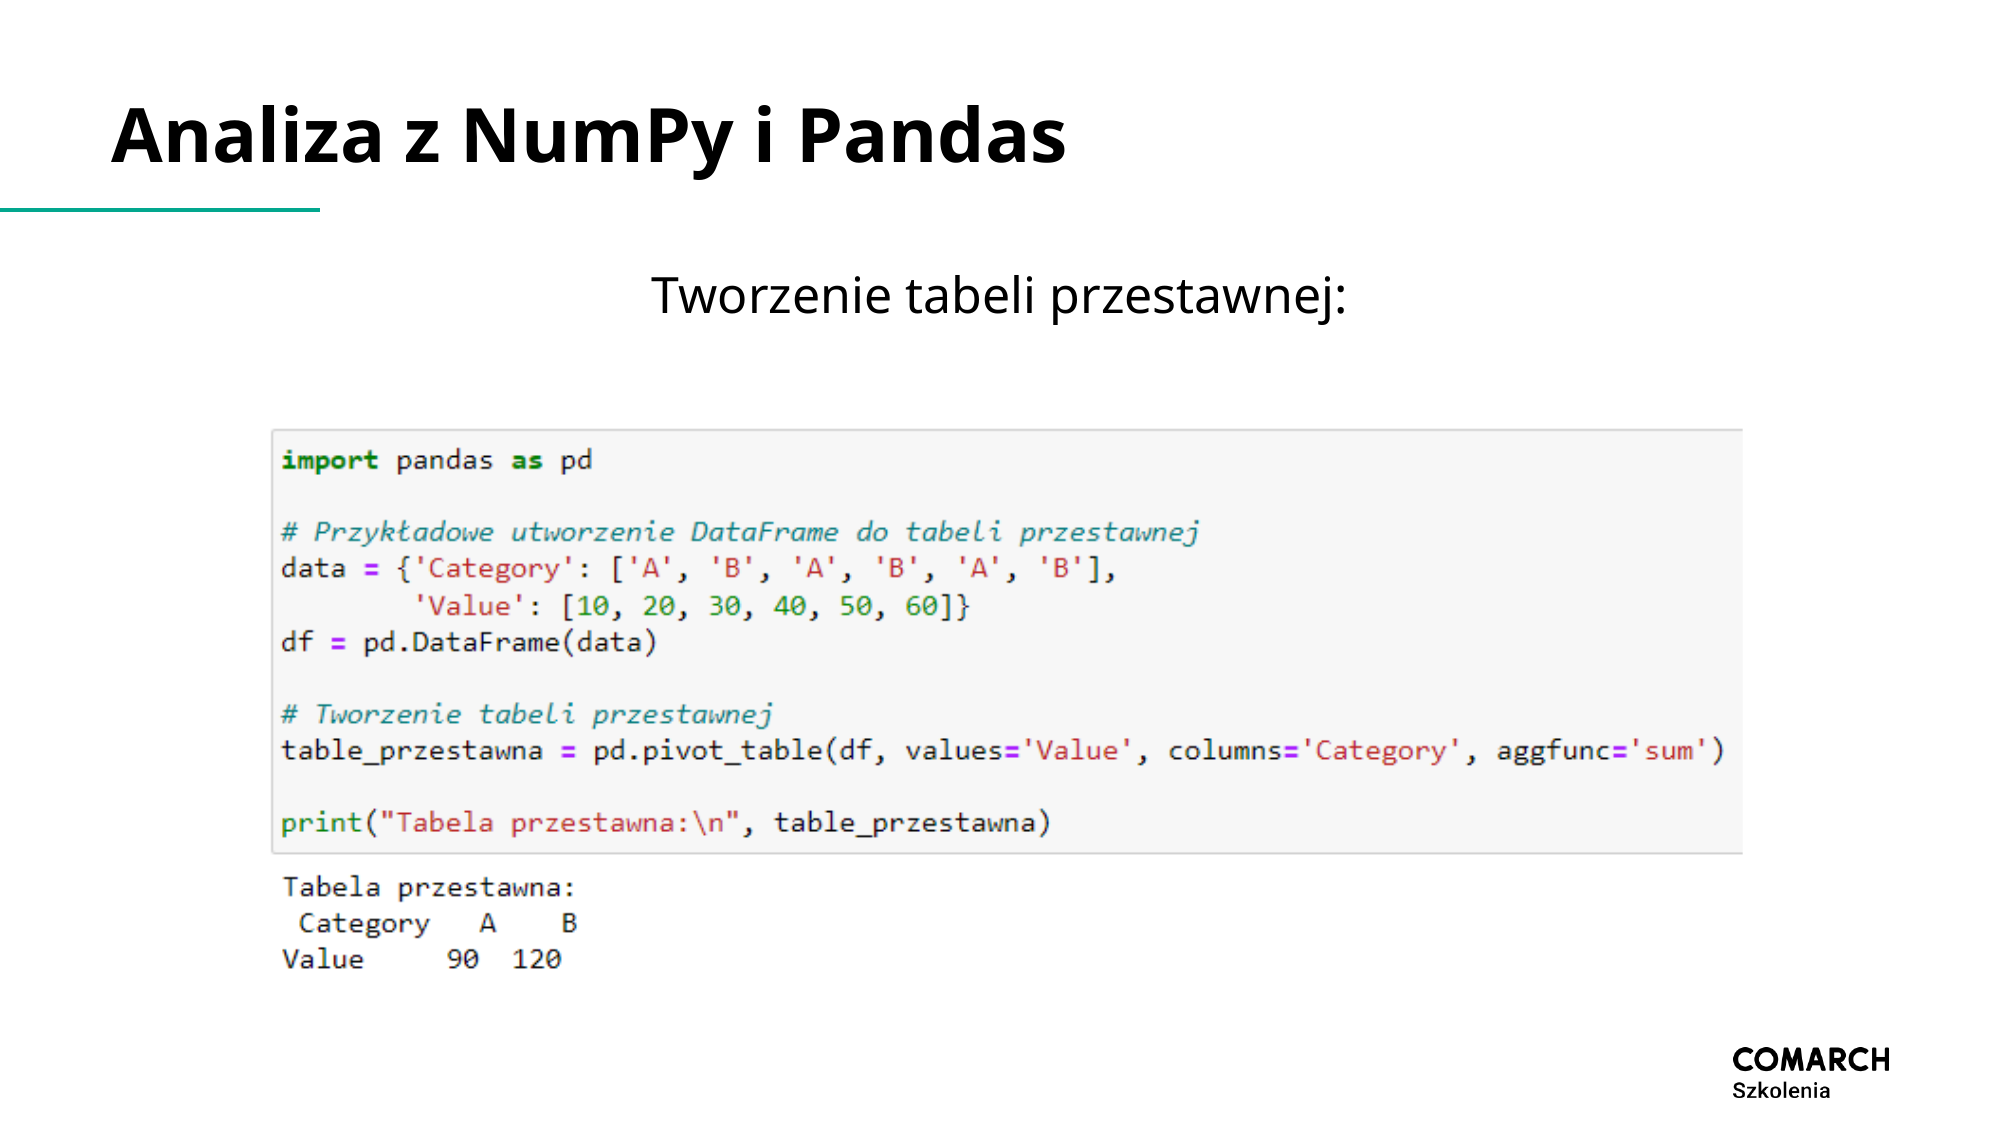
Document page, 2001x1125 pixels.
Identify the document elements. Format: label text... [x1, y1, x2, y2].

picture [1733, 1047, 1889, 1098]
picture [257, 418, 1743, 1001]
list Tworzenie tabeli przestawnej: [111, 243, 1889, 1000]
title Analiza z NumPy i Pandas [111, 0, 1889, 185]
